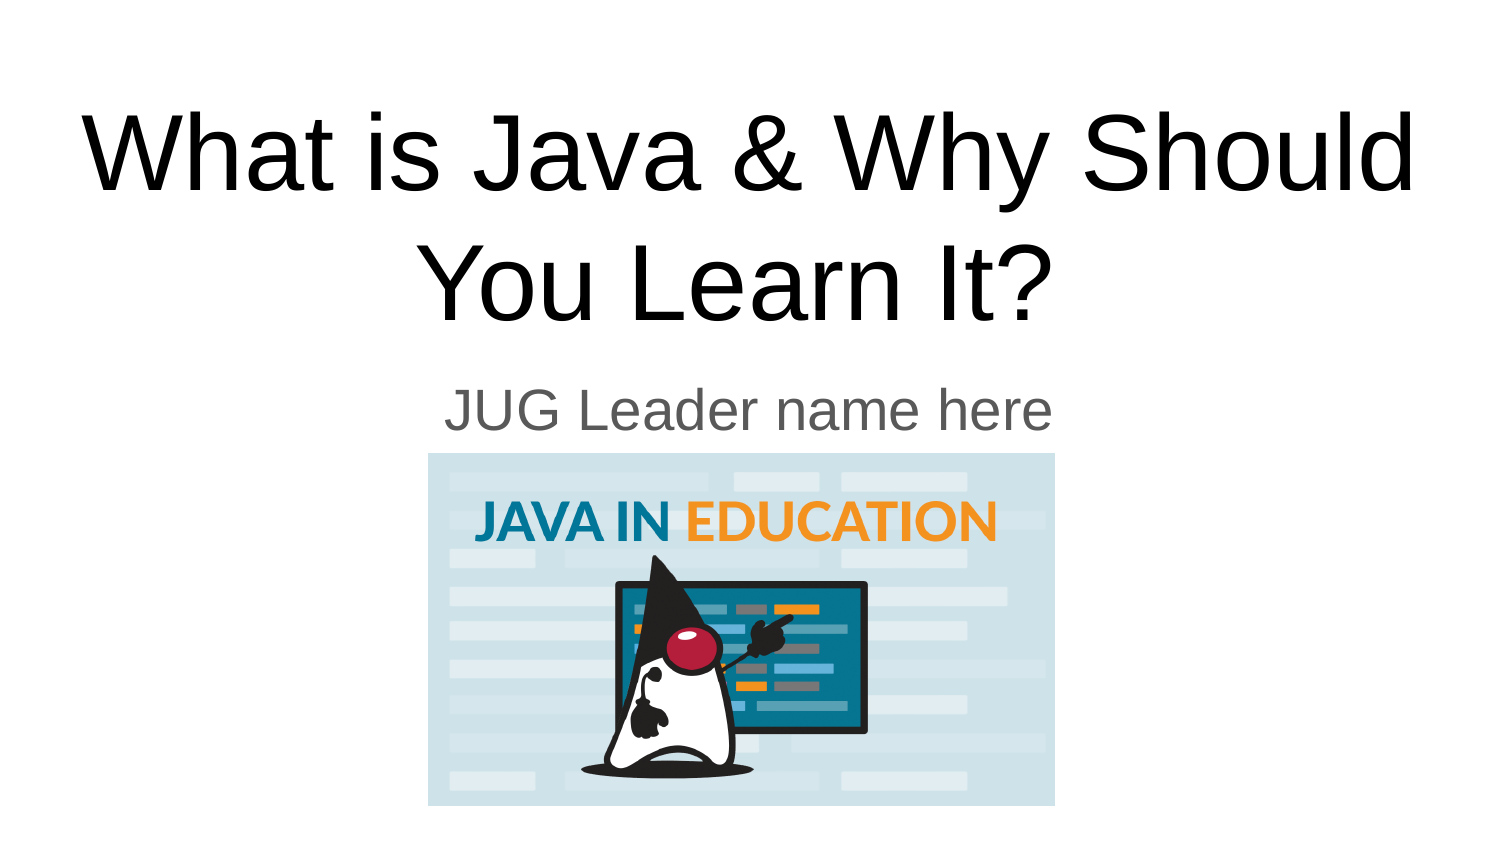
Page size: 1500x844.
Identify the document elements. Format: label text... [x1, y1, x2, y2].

title What is Java & Why Should You Learn It? [51, 20, 1449, 356]
picture [428, 452, 1055, 806]
subtitle JUG Leader name here [51, 356, 1449, 487]
